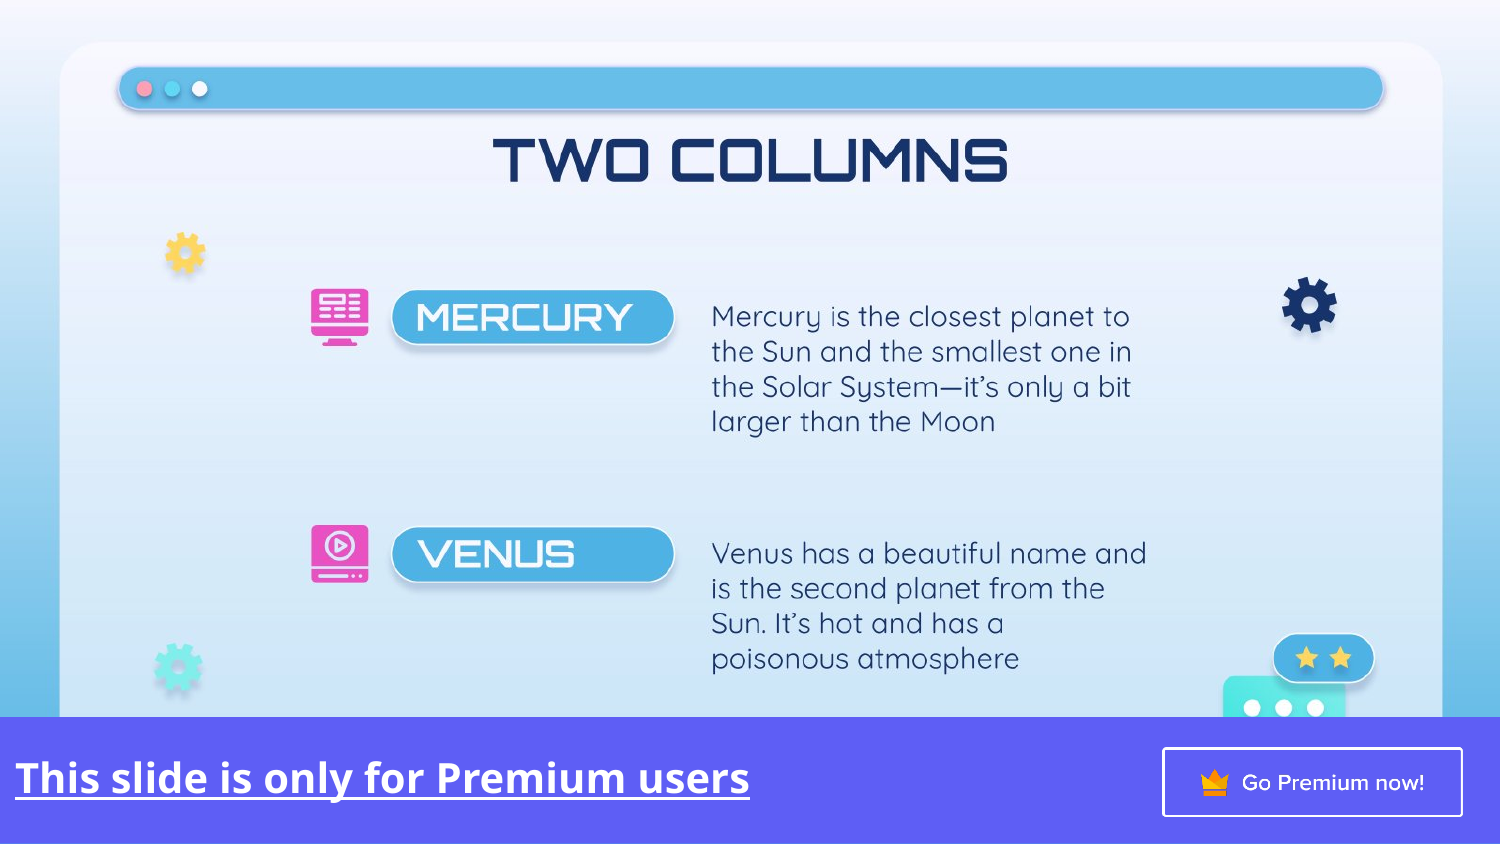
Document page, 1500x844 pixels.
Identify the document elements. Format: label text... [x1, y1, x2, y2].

text_box This slide is only for Premium users [0, 717, 1500, 844]
picture [0, 0, 1500, 717]
picture [1162, 747, 1463, 817]
